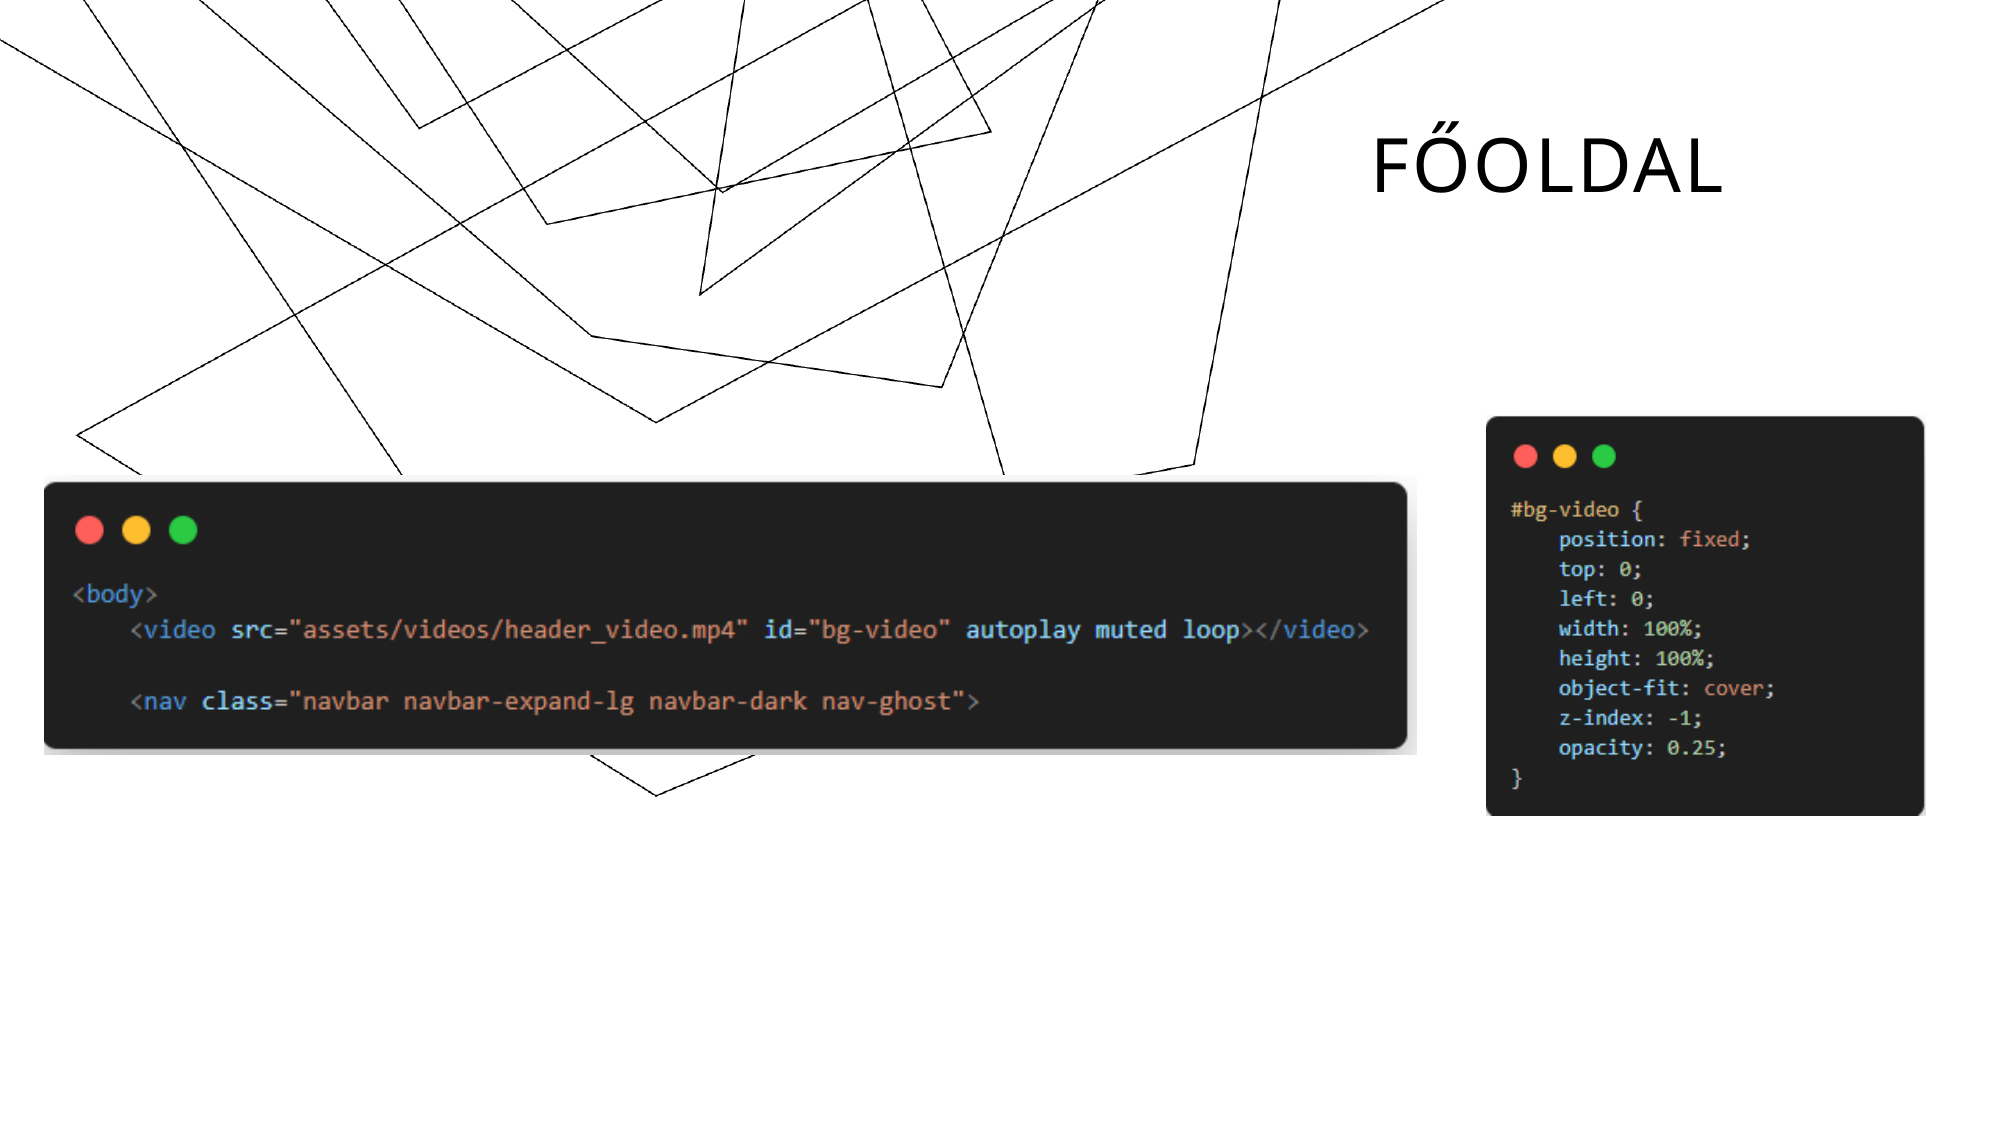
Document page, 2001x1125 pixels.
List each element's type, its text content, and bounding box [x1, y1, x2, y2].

title főoldal [1355, 59, 1987, 278]
picture [0, 0, 1926, 830]
